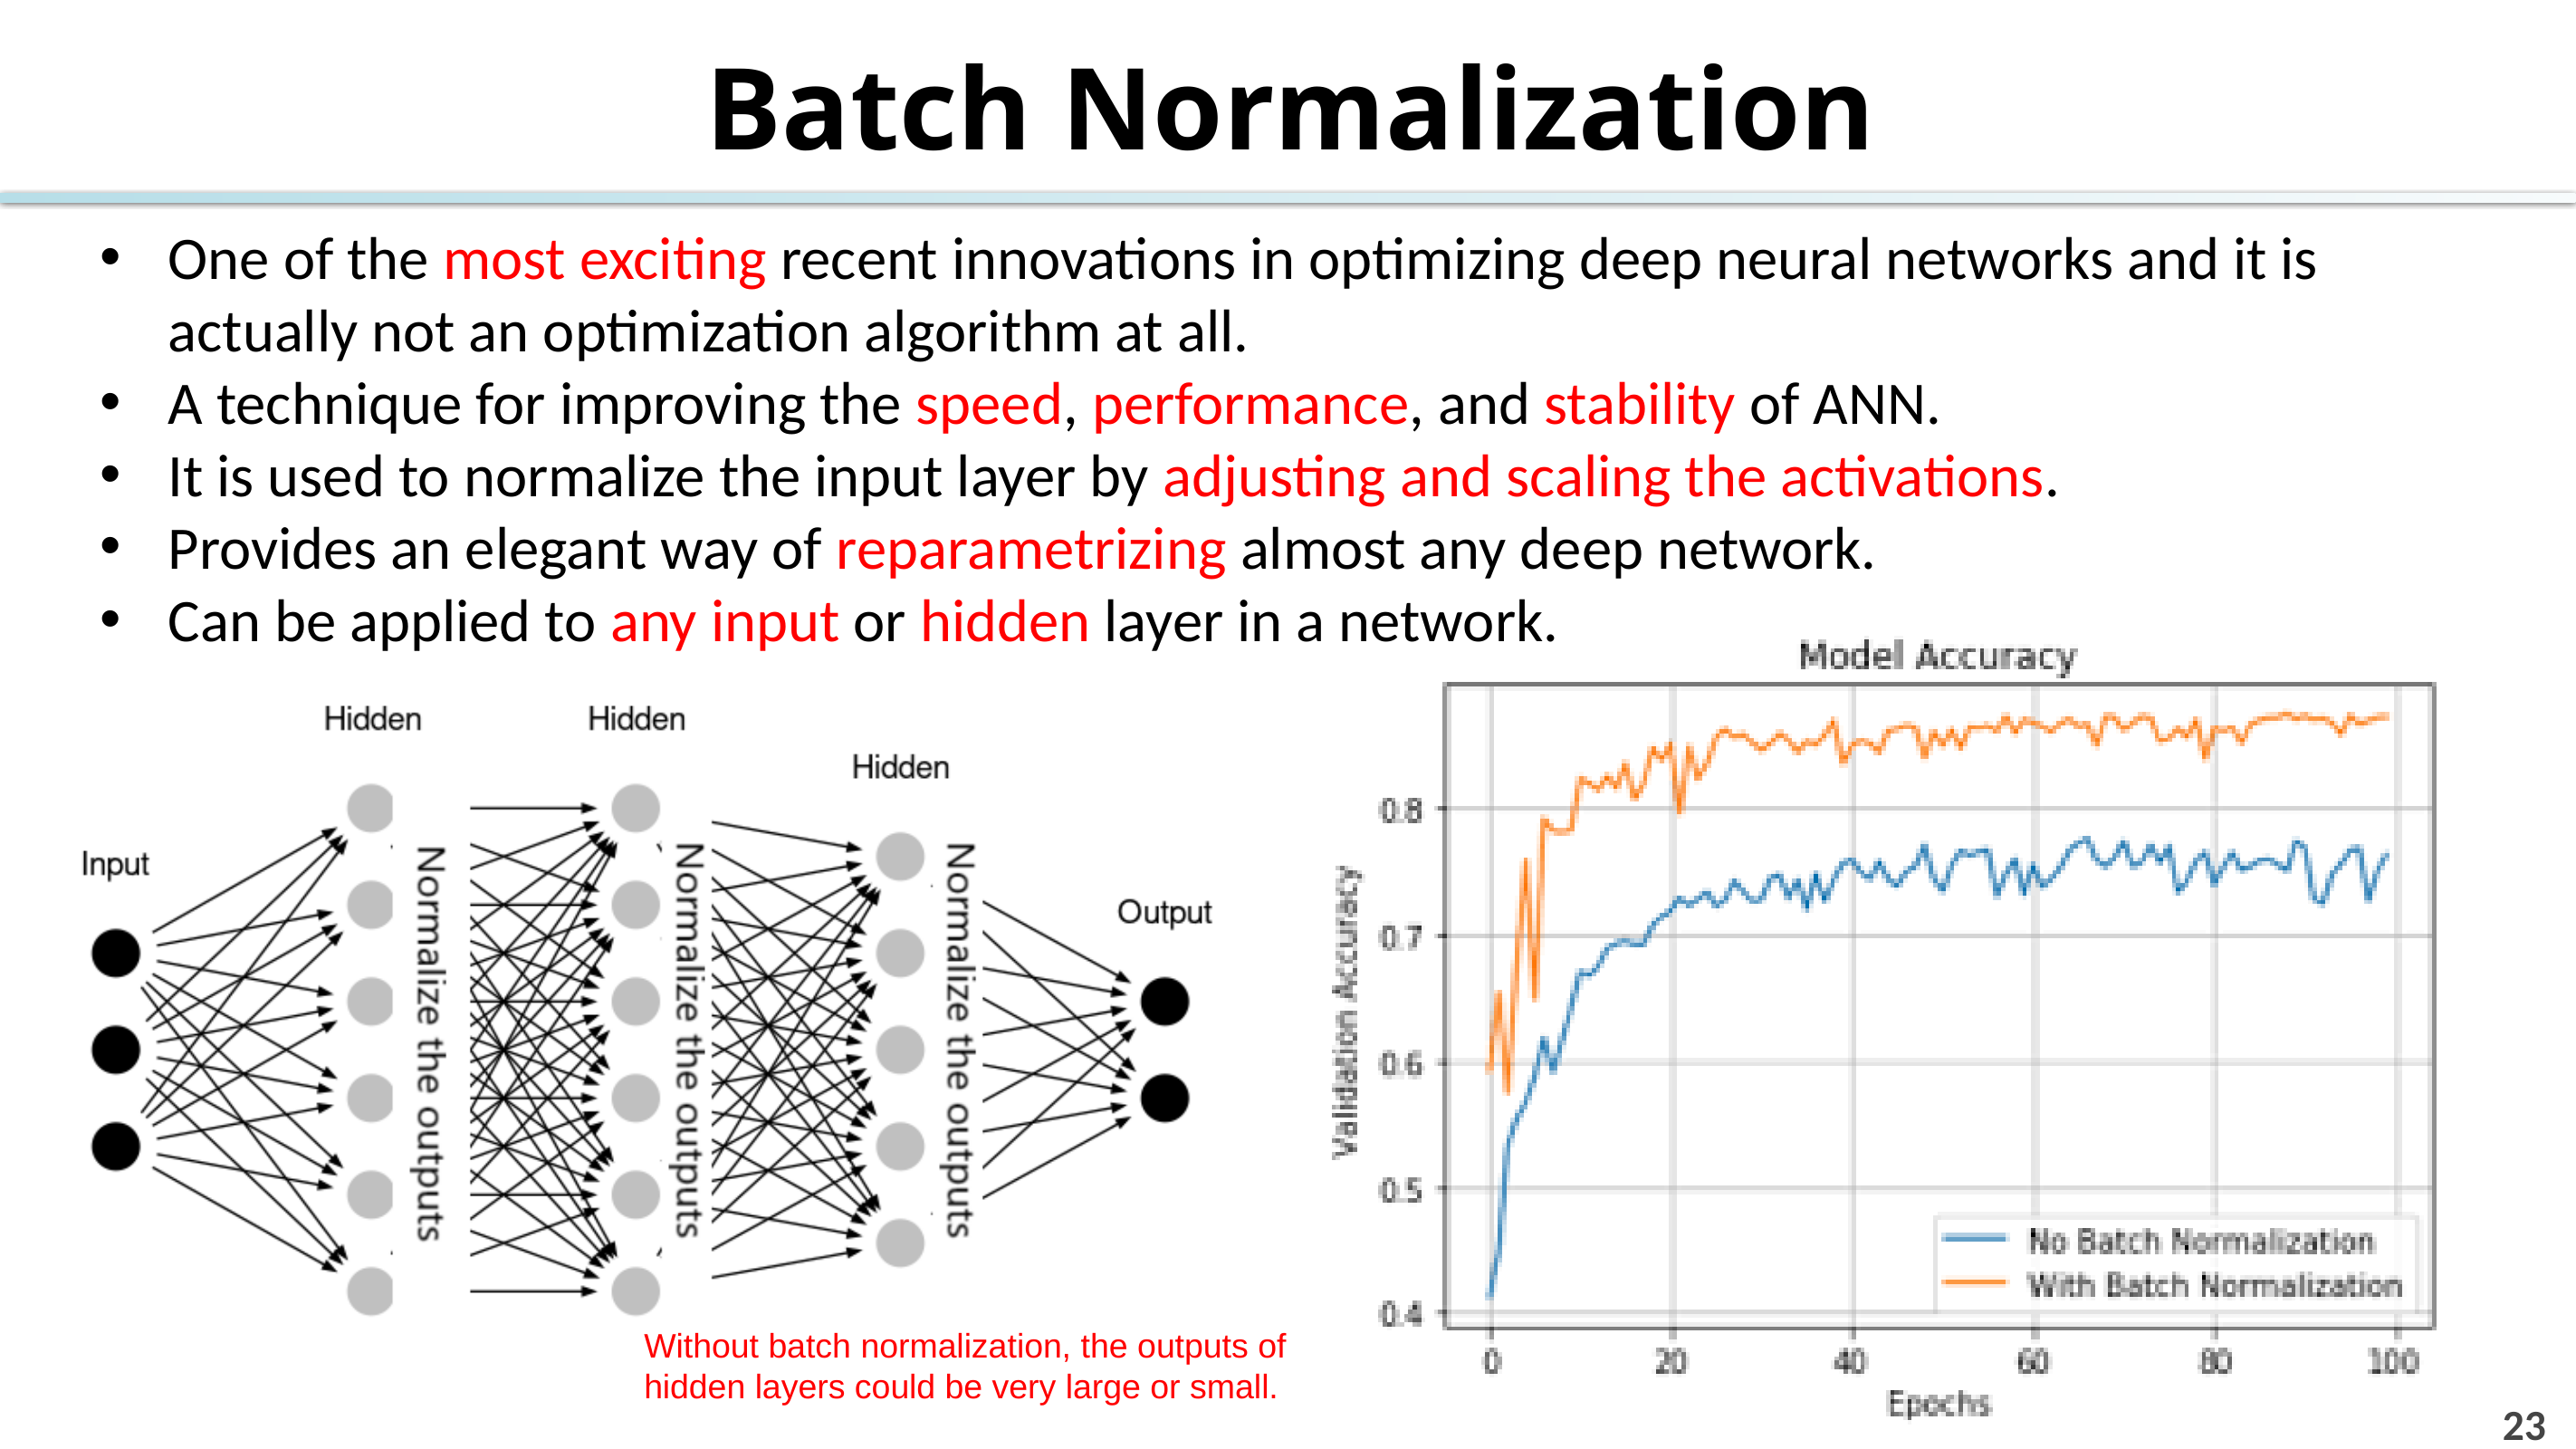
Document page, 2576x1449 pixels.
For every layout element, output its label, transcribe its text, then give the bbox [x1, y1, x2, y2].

picture [1319, 623, 2454, 1434]
slide_number 23 [2352, 1391, 2560, 1449]
text_box Without batch normalization, the outputs of hidden layers could be very large or small. [630, 1317, 1314, 1413]
text_box One of the most exciting recent innovations in optimizing deep neural networks and it is actually not an optimization algorithm at all. A technique for improving the speed, performance, and stability of ANN. It is used to normalize the input layer by adjusting and scaling the activations. Provides an elegant way of reparametrizing almost any deep network. Can be applied to any input or hidden layer in a network. [86, 212, 2511, 661]
title Batch Normalization [129, 15, 2447, 193]
picture [29, 668, 1252, 1379]
